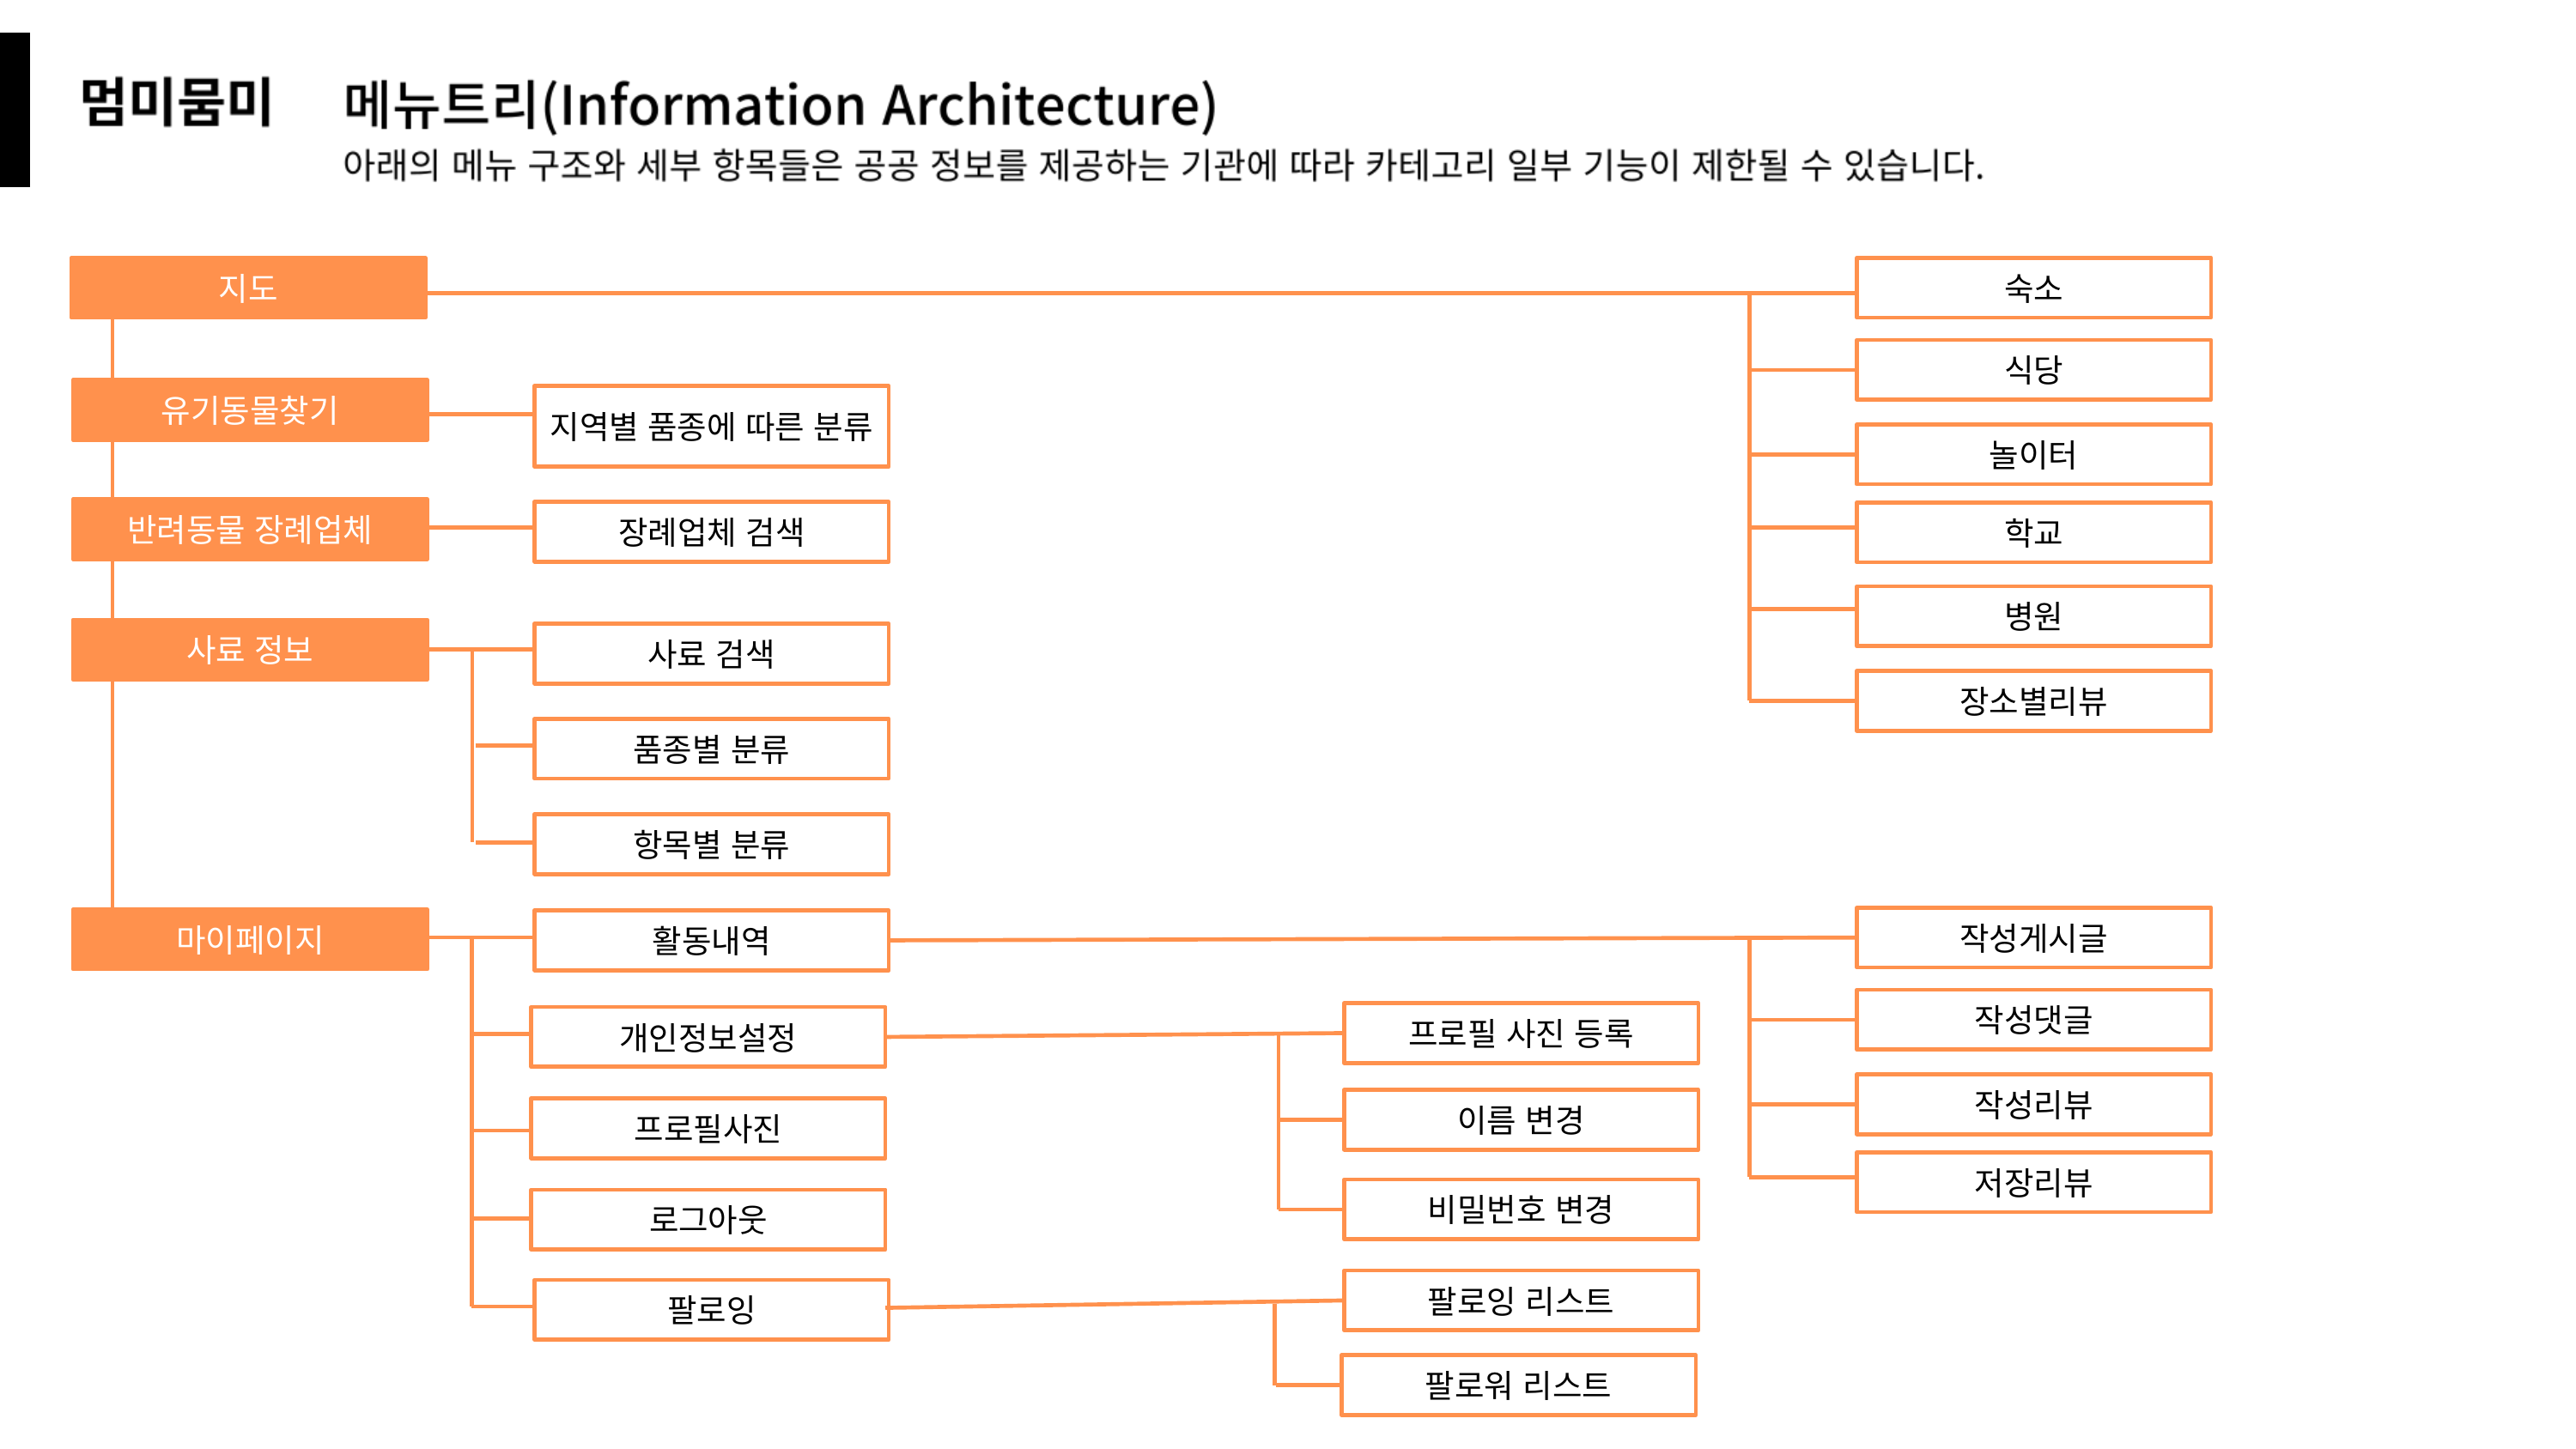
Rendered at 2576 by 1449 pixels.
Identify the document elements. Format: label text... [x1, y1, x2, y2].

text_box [884, 1033, 1345, 1038]
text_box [0, 33, 30, 187]
text_box 작성댓글 [1855, 988, 2213, 1052]
text_box 사료 검색 [533, 621, 890, 685]
text_box 사료 정보 [71, 618, 429, 682]
text_box 장례업체 검색 [533, 500, 890, 563]
text_box 프로필 사진 등록 [1342, 1002, 1700, 1064]
picture [70, 55, 295, 153]
text_box 품종별 분류 [533, 717, 890, 780]
text_box 학교 [1855, 500, 2213, 564]
text_box 저장리뷰 [1855, 1150, 2213, 1214]
picture [335, 58, 2001, 208]
text_box 팔로잉 리스트 [1342, 1269, 1700, 1332]
text_box 마이페이지 [71, 907, 429, 971]
text_box 식당 [1855, 338, 2213, 402]
text_box 유기동물찾기 [71, 379, 429, 441]
text_box 팔로워 리스트 [1340, 1354, 1698, 1417]
text_box 팔로잉 [533, 1278, 890, 1342]
text_box 활동내역 [533, 909, 890, 972]
text_box 놀이터 [1855, 422, 2213, 486]
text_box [1750, 937, 1857, 941]
text_box 장소별리뷰 [1855, 669, 2213, 732]
text_box 로그아웃 [530, 1188, 887, 1252]
text_box 항목별 분류 [533, 813, 890, 876]
text_box 지도 [70, 256, 428, 319]
text_box 개인정보설정 [530, 1005, 887, 1069]
text_box 비밀번호 변경 [1342, 1178, 1700, 1241]
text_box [884, 1300, 1345, 1308]
text_box 이름 변경 [1342, 1088, 1700, 1151]
text_box 반려동물 장례업체 [71, 498, 429, 561]
text_box 작성게시글 [1855, 906, 2213, 969]
text_box 작성리뷰 [1855, 1072, 2213, 1136]
text_box 프로필사진 [530, 1096, 887, 1160]
text_box 숙소 [1855, 256, 2213, 319]
text_box 지역별 품종에 따른 분류 [533, 385, 890, 469]
text_box 병원 [1855, 585, 2213, 648]
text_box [888, 937, 1749, 941]
